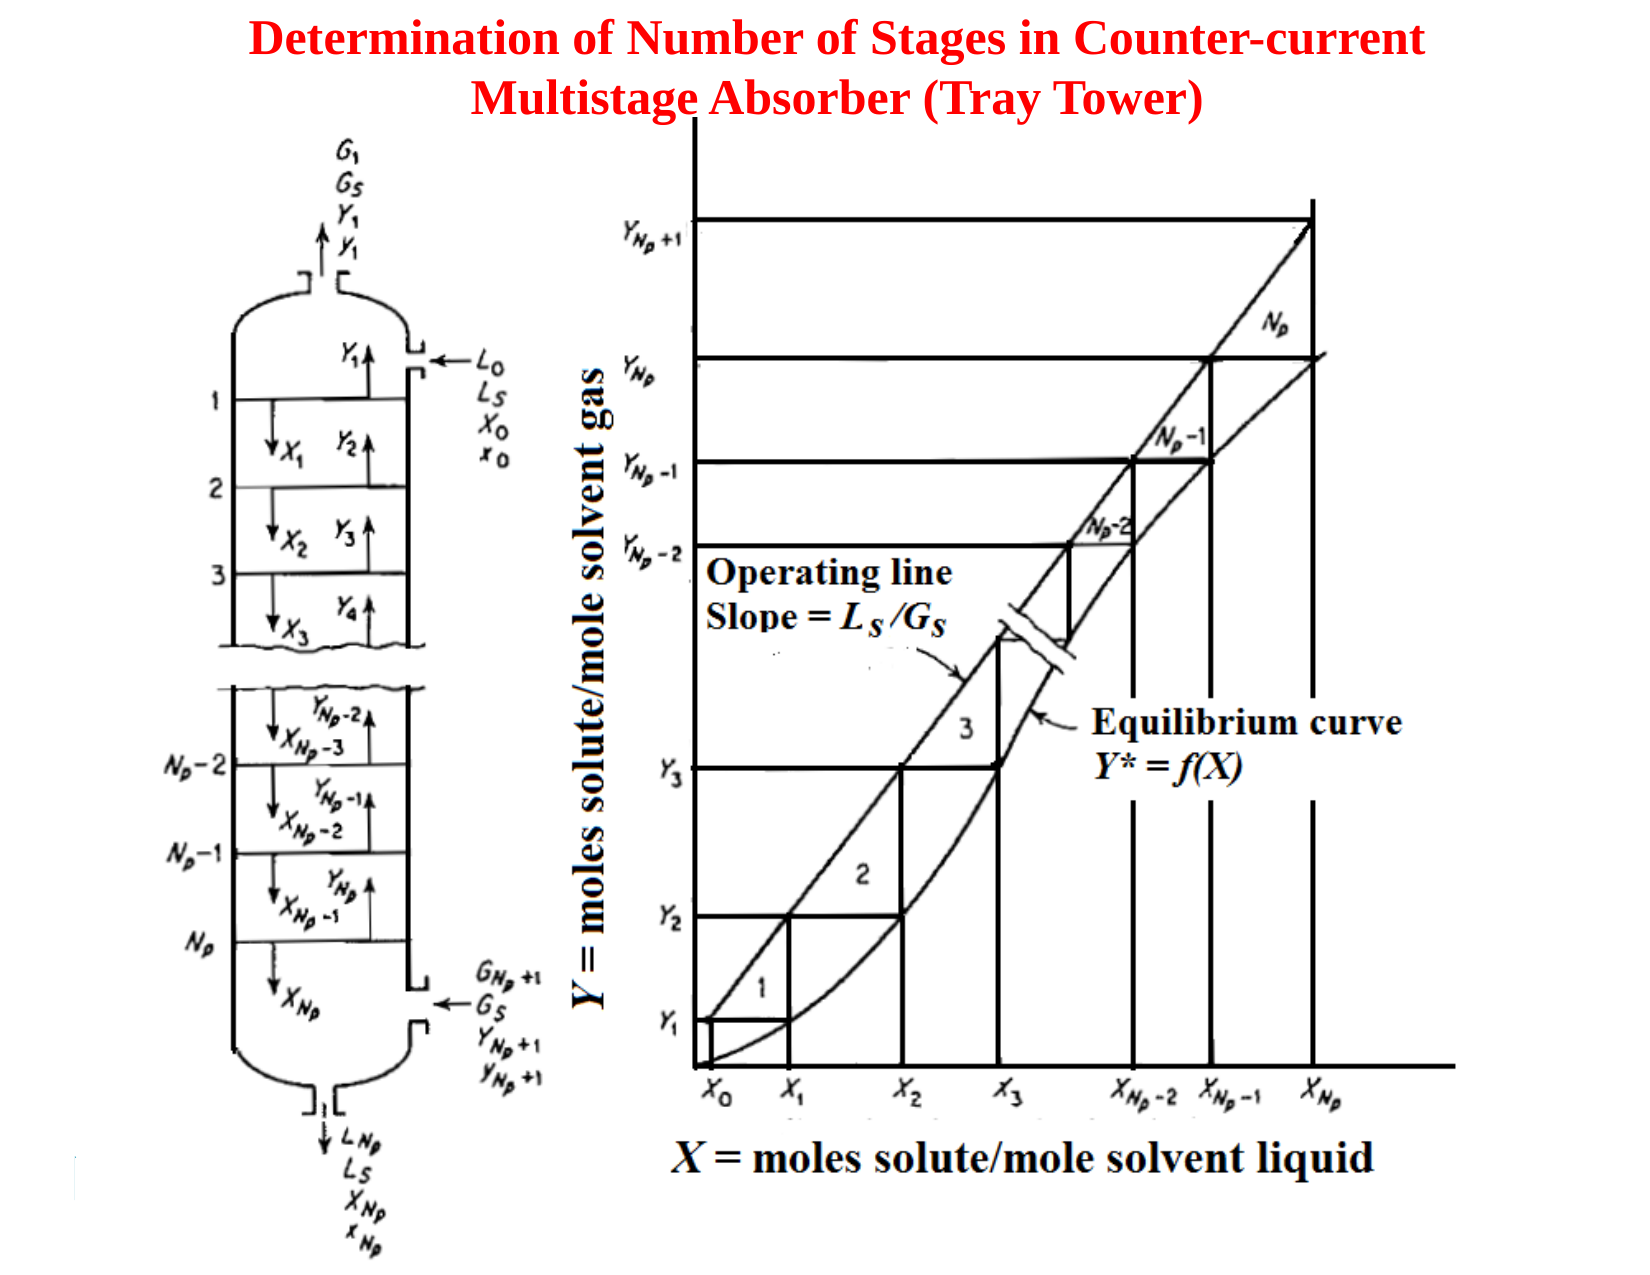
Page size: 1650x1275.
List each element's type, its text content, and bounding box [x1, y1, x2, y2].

text_box Determination of Number of Stages in Counter-current Multistage Absorber (Tray Tower) [163, 0, 1512, 132]
picture [139, 116, 1465, 1275]
